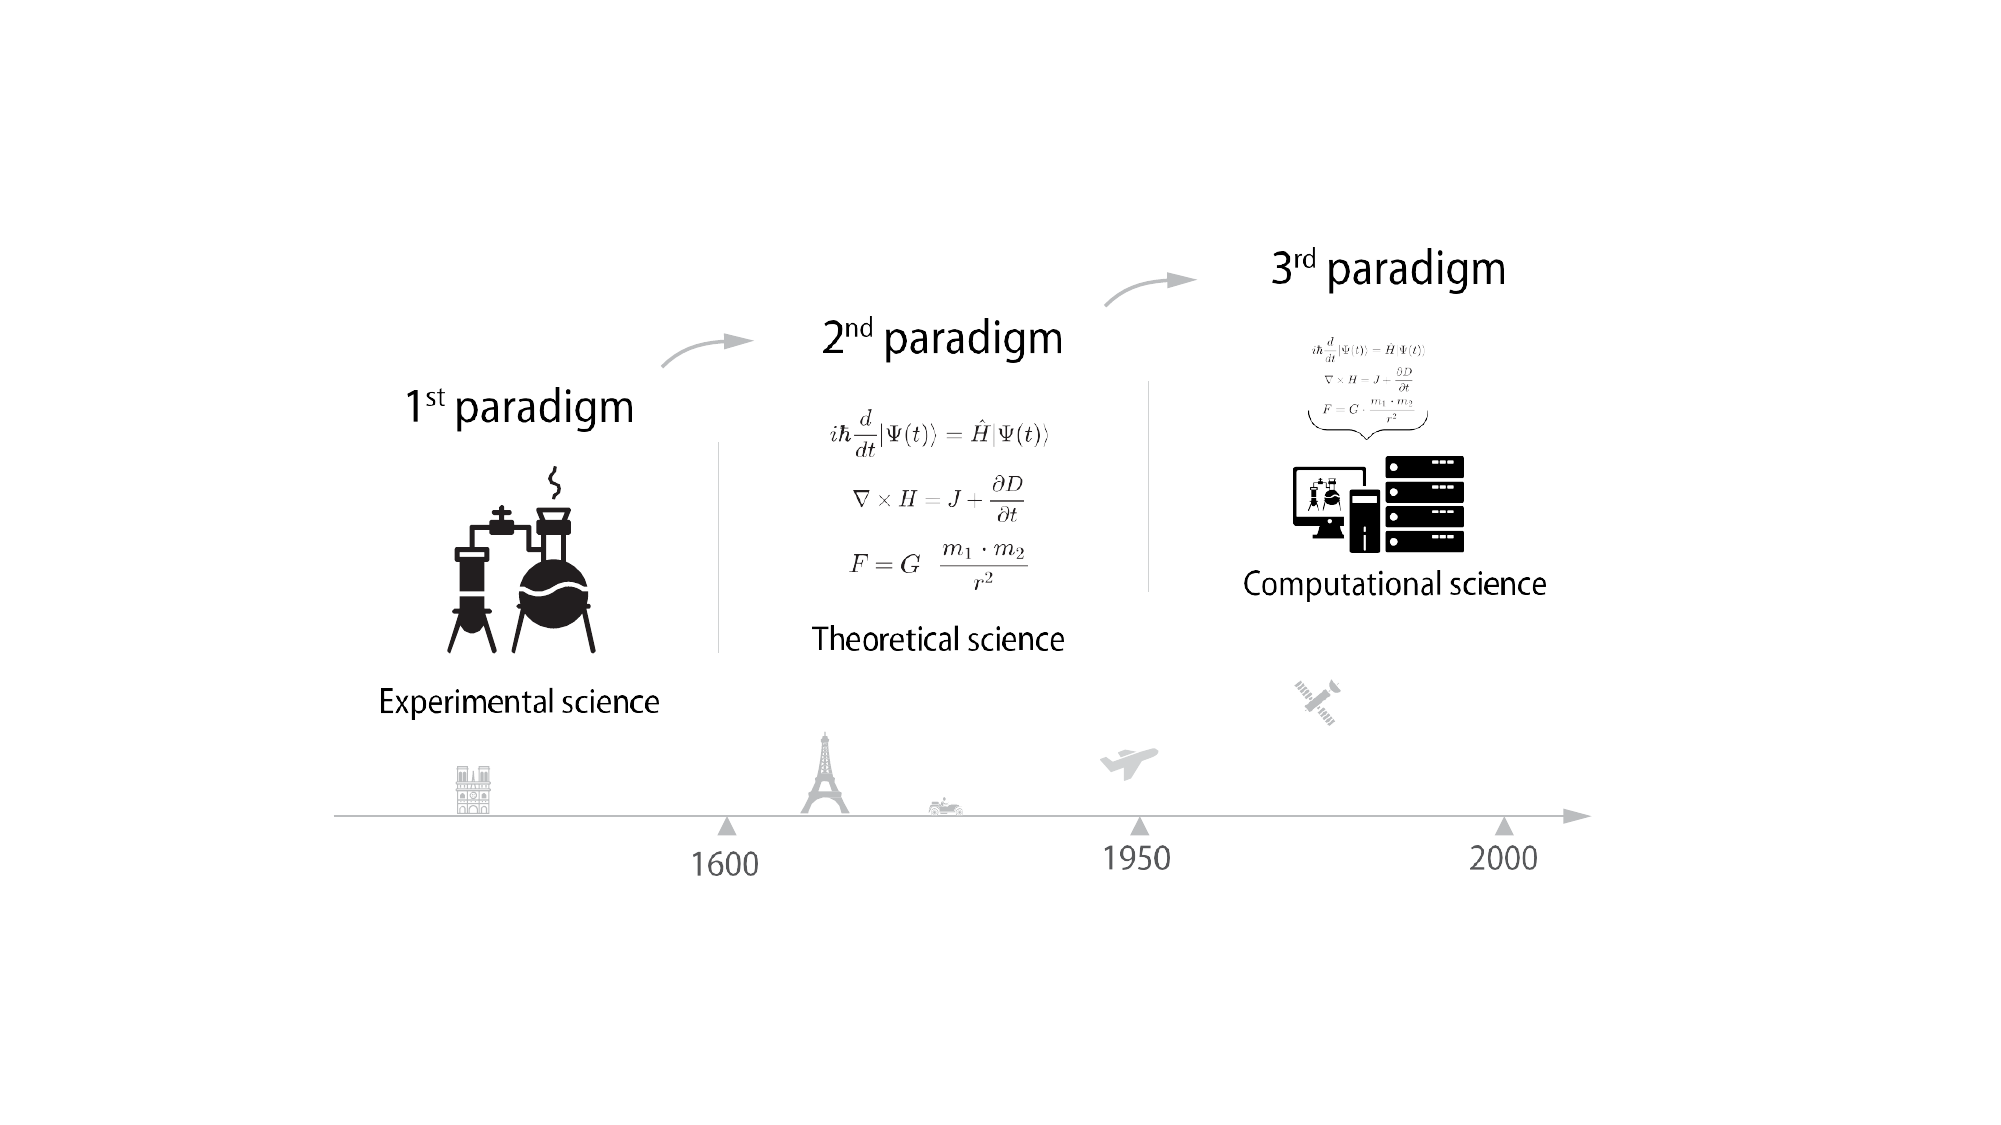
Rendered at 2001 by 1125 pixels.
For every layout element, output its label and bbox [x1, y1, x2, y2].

text_box [407, 390, 418, 422]
picture [708, 851, 758, 877]
picture [1293, 456, 1464, 553]
text_box [1103, 272, 1198, 308]
text_box [1244, 570, 1441, 602]
picture [1470, 845, 1537, 870]
text_box [968, 626, 1064, 651]
text_box [1104, 845, 1113, 870]
text_box [829, 409, 1048, 457]
picture [940, 544, 1028, 591]
picture [989, 475, 1024, 522]
text_box [1120, 845, 1170, 870]
picture [426, 388, 445, 406]
text_box [823, 316, 872, 353]
picture [886, 318, 1061, 363]
picture [1308, 337, 1428, 440]
text_box [333, 679, 1592, 836]
text_box [660, 333, 755, 369]
text_box [693, 851, 701, 876]
text_box [447, 465, 596, 654]
text_box [812, 625, 958, 651]
text_box [1272, 247, 1315, 284]
picture [457, 387, 632, 432]
picture [853, 490, 982, 508]
text_box [1450, 571, 1546, 595]
picture [1329, 248, 1504, 294]
picture [849, 554, 868, 572]
picture [901, 554, 920, 573]
